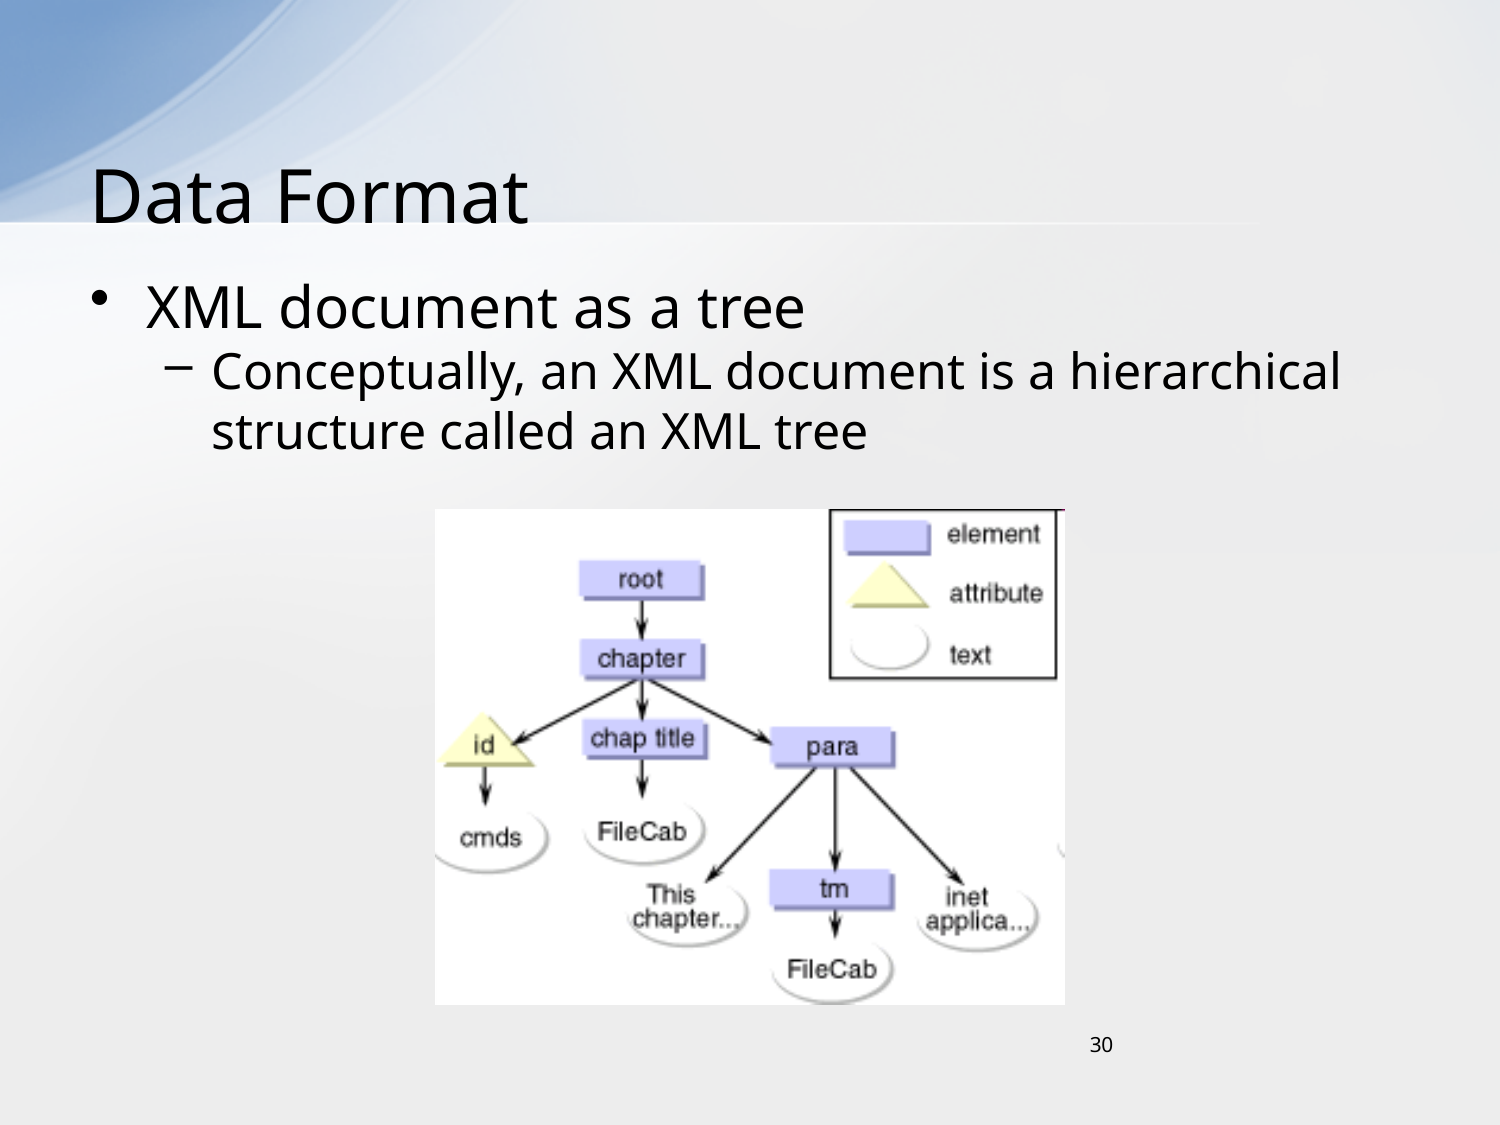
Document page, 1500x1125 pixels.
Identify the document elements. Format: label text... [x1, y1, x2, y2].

title Data Format [75, 58, 1425, 247]
list XML document as a tree Conceptually, an XML document is a hierarchical structure called an XML tree [75, 262, 1425, 1005]
slide_number 30 [1074, 1024, 1425, 1103]
picture [0, 0, 1500, 1125]
